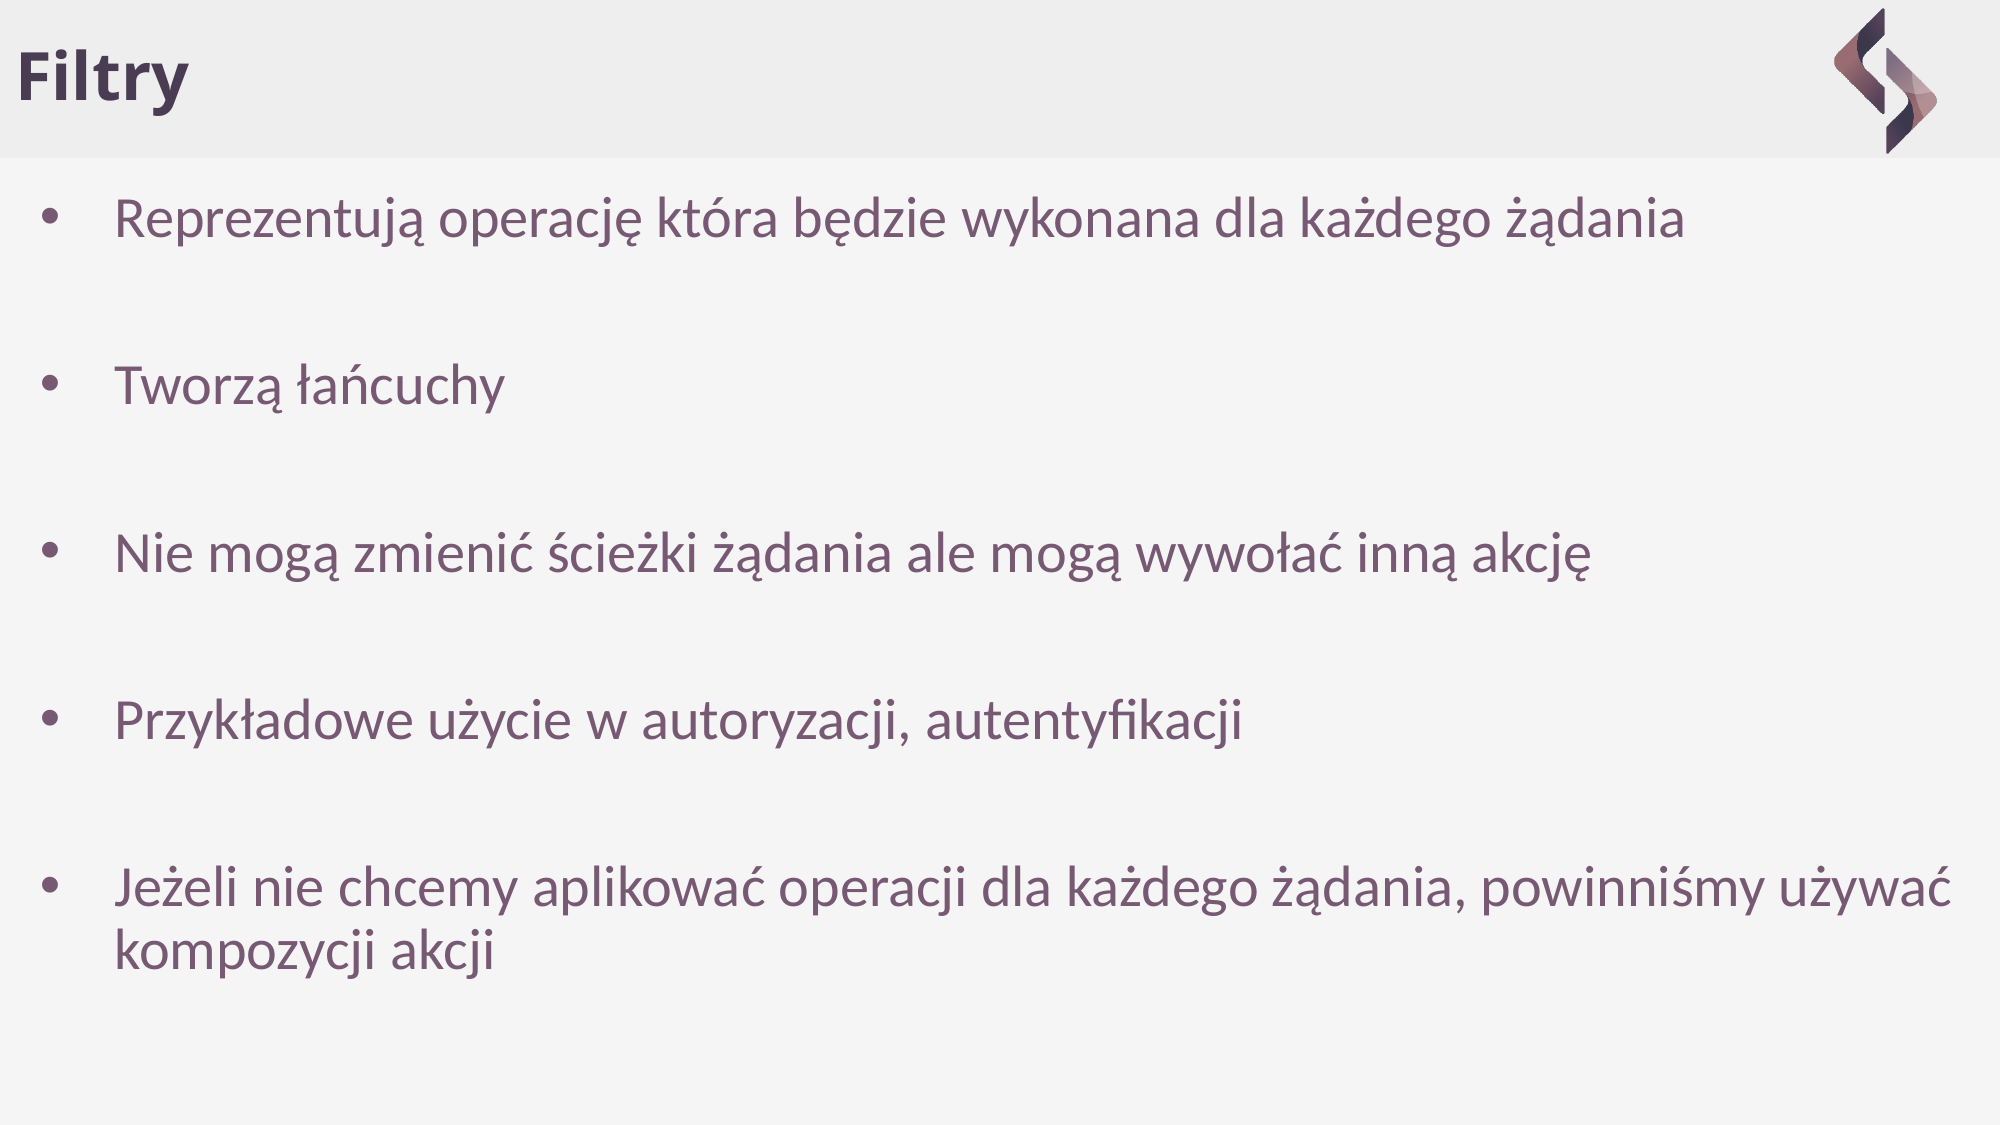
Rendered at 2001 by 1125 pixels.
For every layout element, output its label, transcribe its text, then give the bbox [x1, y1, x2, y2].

list Reprezentują operację która będzie wykonana dla każdego żądania Tworzą łańcuchy Nie mogą zmienić ścieżki żądania ale mogą wywołać inną akcję Przykładowe użycie w autoryzacji, autentyfikacji Jeżeli nie chcemy aplikować operacji dla każdego żądania, powinniśmy używać kompozycji akcji [24, 179, 1978, 1087]
picture [1787, 0, 2001, 166]
title Filtry [0, 0, 1788, 158]
